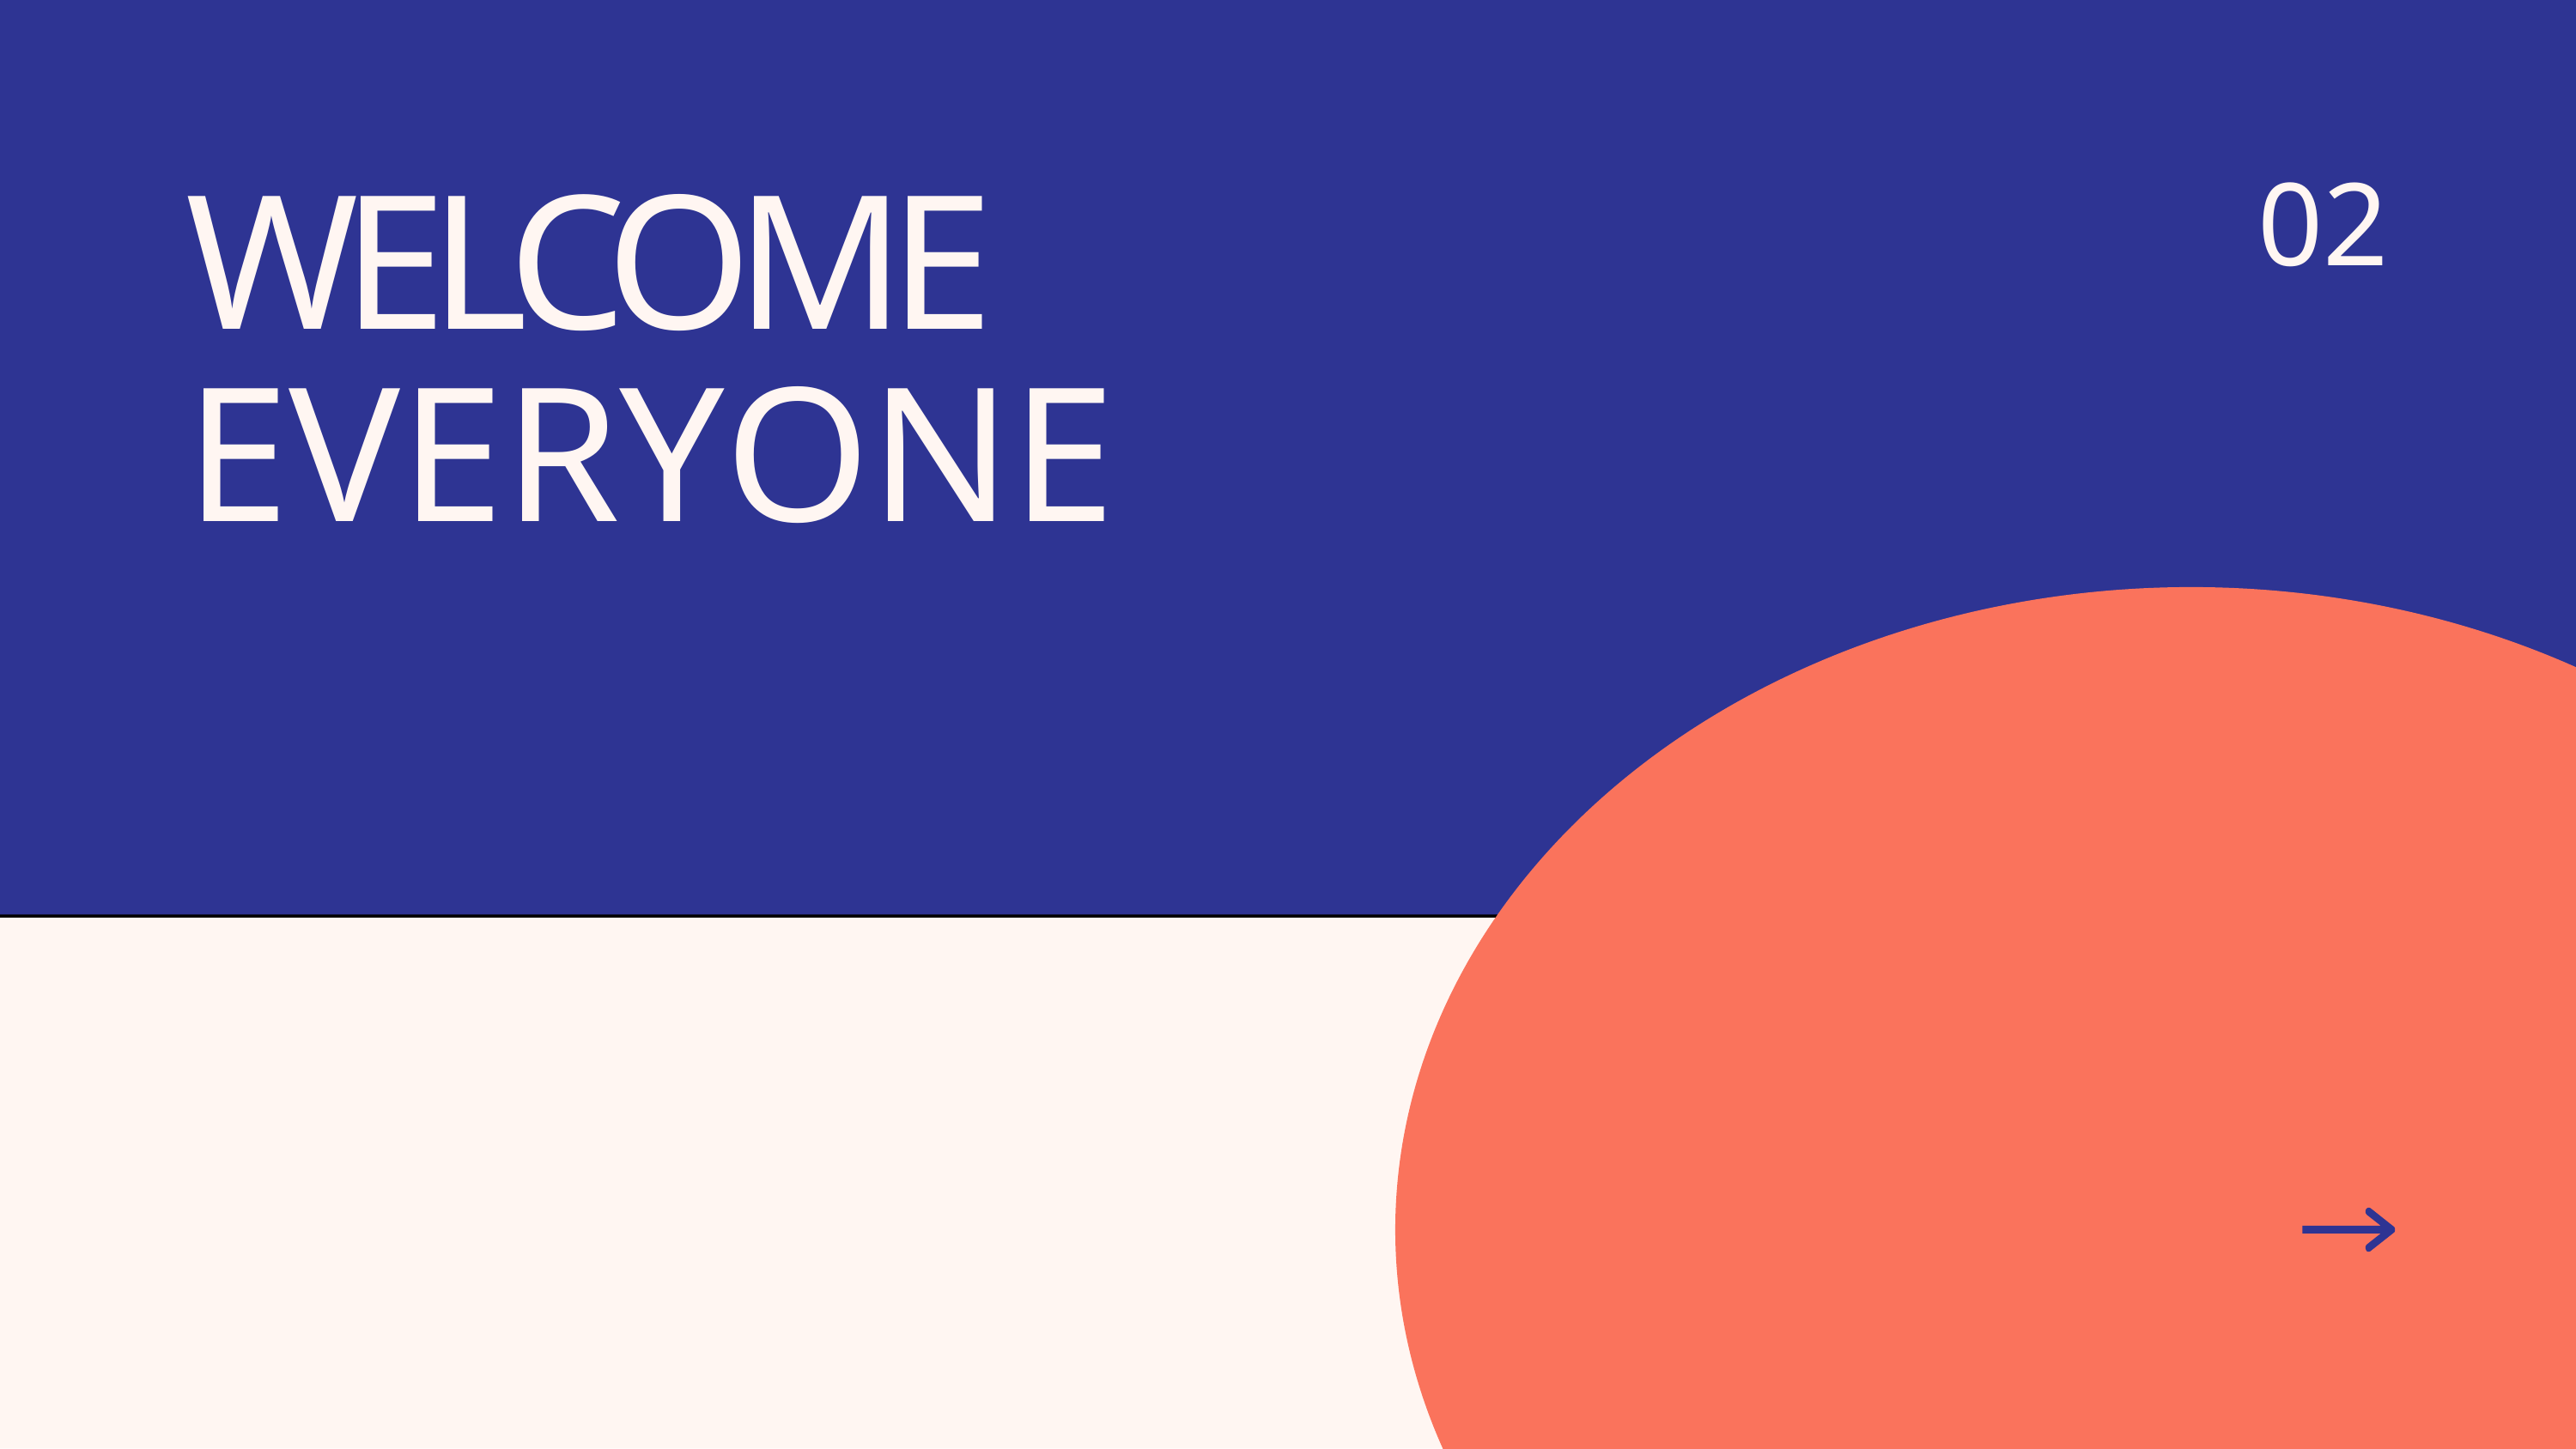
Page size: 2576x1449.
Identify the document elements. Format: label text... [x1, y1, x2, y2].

text_box [0, 0, 2576, 584]
title WELCOME EVERYONE [184, 141, 1159, 559]
text_box 02 [2256, 149, 2397, 289]
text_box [0, 586, 2576, 1449]
